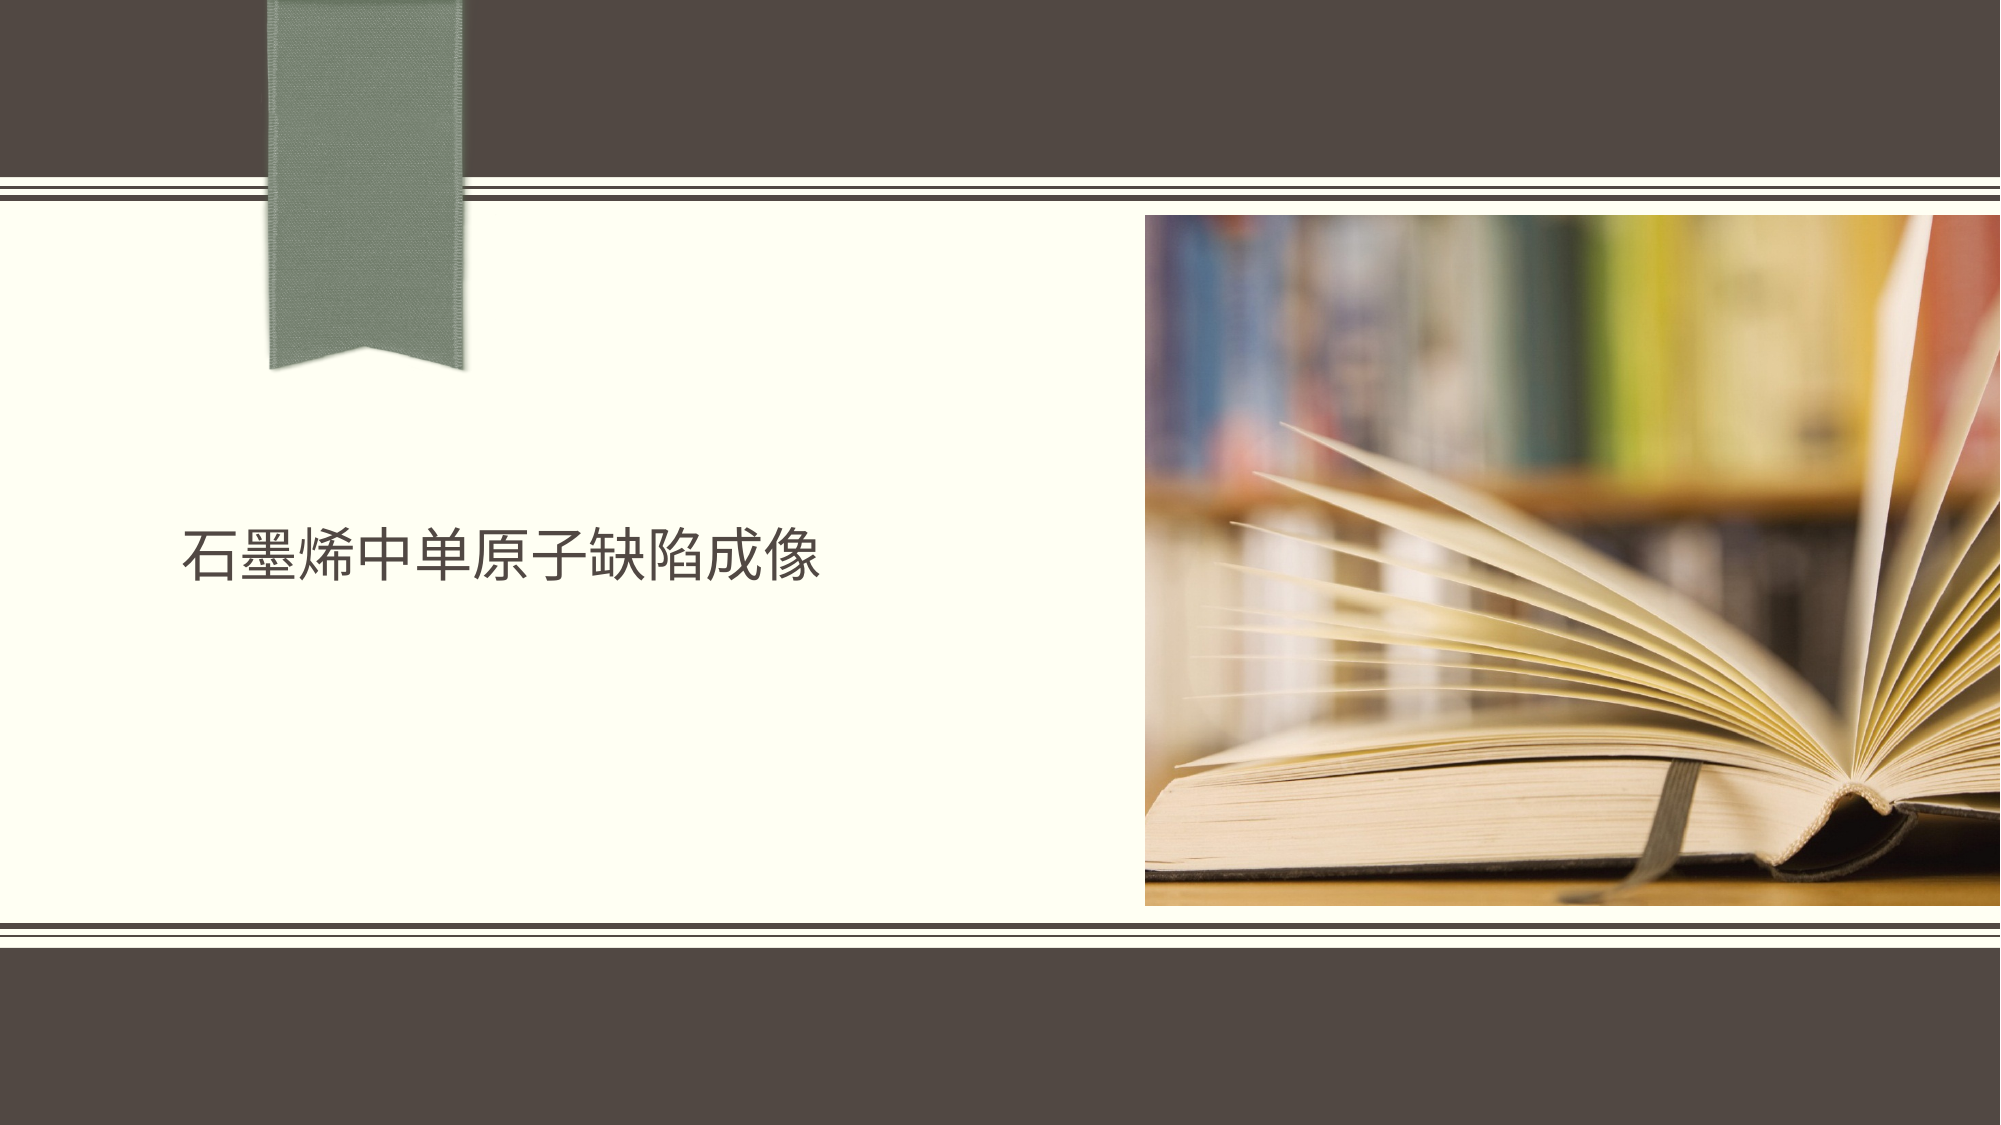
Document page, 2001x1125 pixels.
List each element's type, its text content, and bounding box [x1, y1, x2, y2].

picture [1145, 214, 2000, 906]
title 石墨烯中单原子缺陷成像 [181, 376, 1122, 741]
